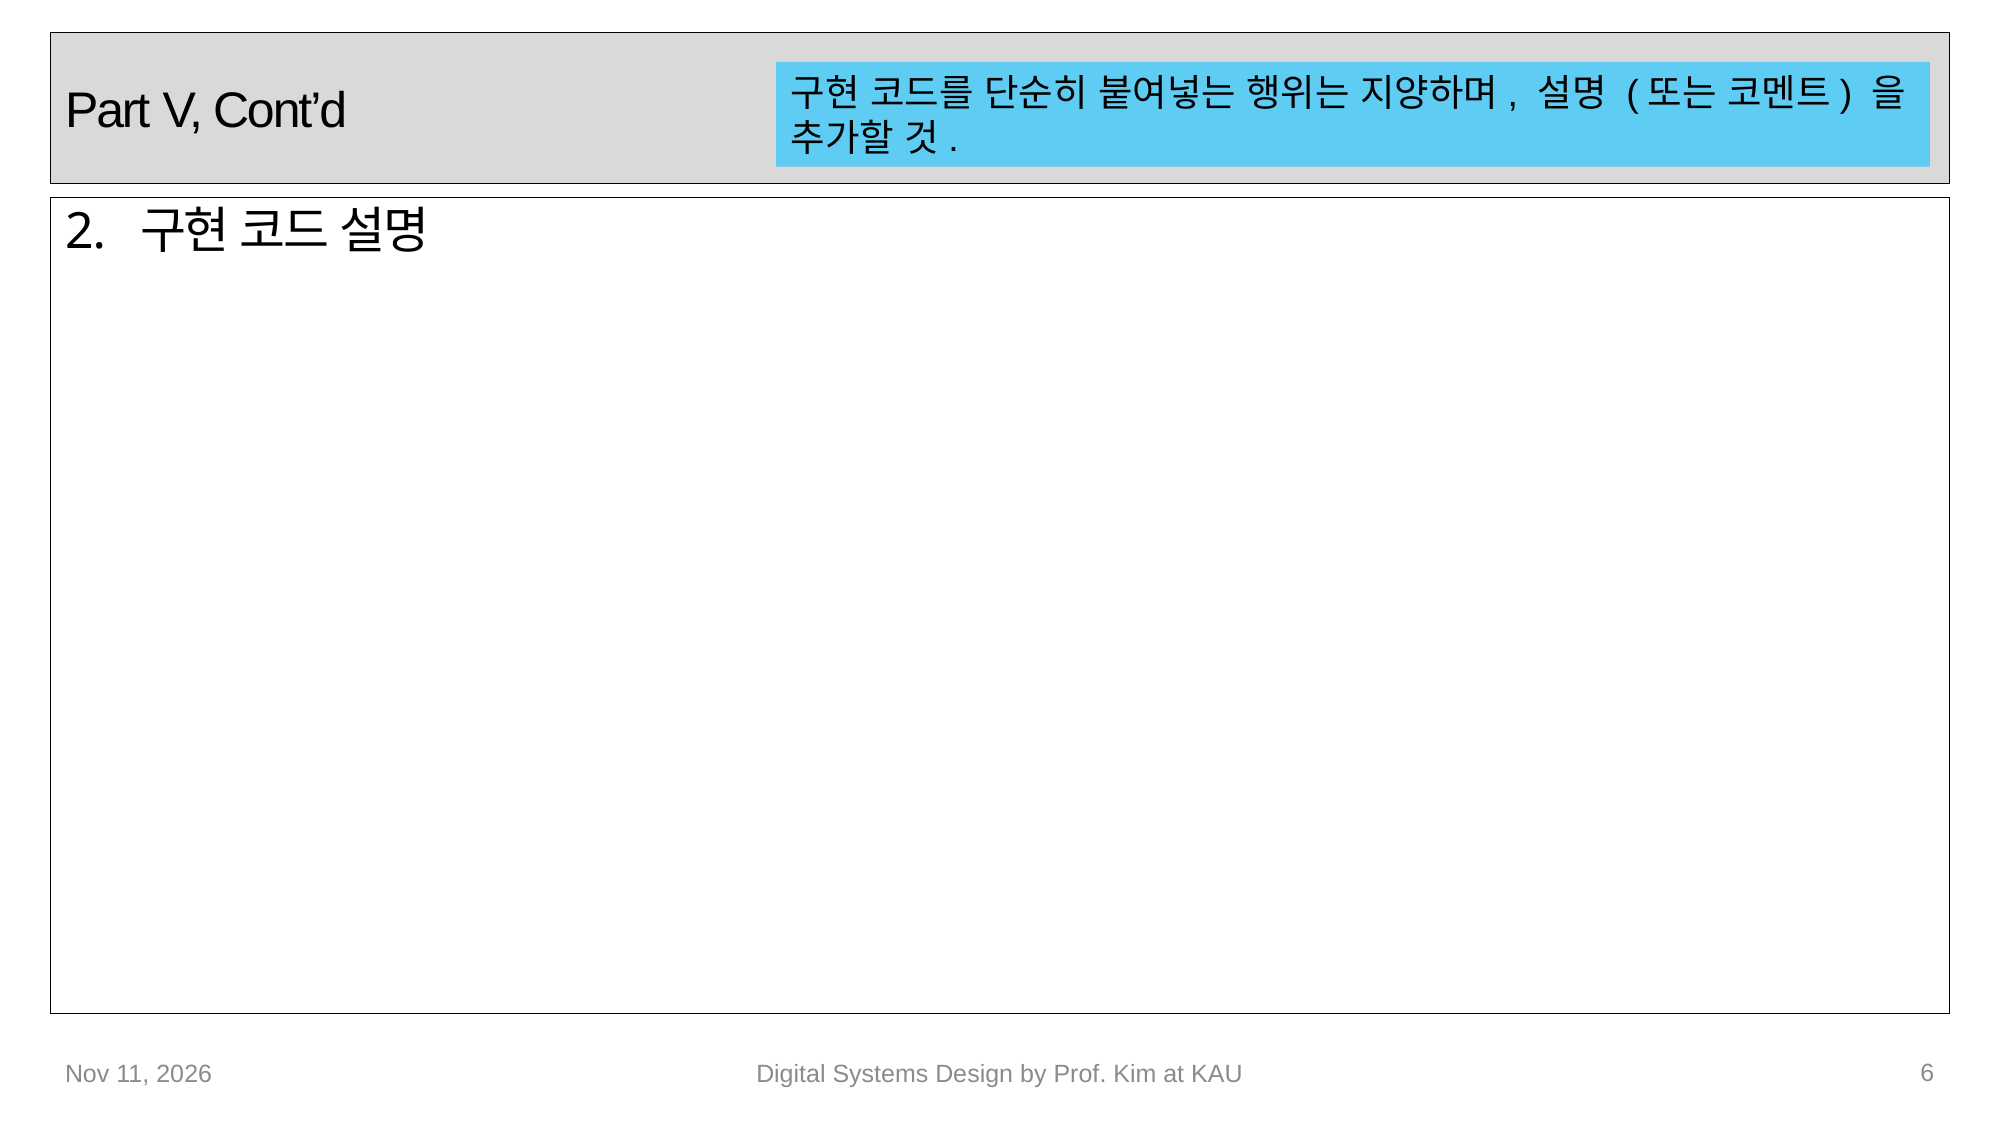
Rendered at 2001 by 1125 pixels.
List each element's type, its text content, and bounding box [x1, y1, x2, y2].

slide_number 6 [1493, 1041, 1950, 1102]
list 구현 코드 설명 [50, 197, 1950, 1014]
title Part V, Cont’d [50, 32, 1950, 184]
footer Digital Systems Design by Prof. Kim at KAU [662, 1042, 1338, 1103]
text_box 구현 코드를 단순히 붙여넣는 행위는 지양하며, 설명 (또는 코멘트) 을 추가할 것. [776, 61, 1930, 167]
slide_number 21-Oct-22 [50, 1042, 500, 1103]
